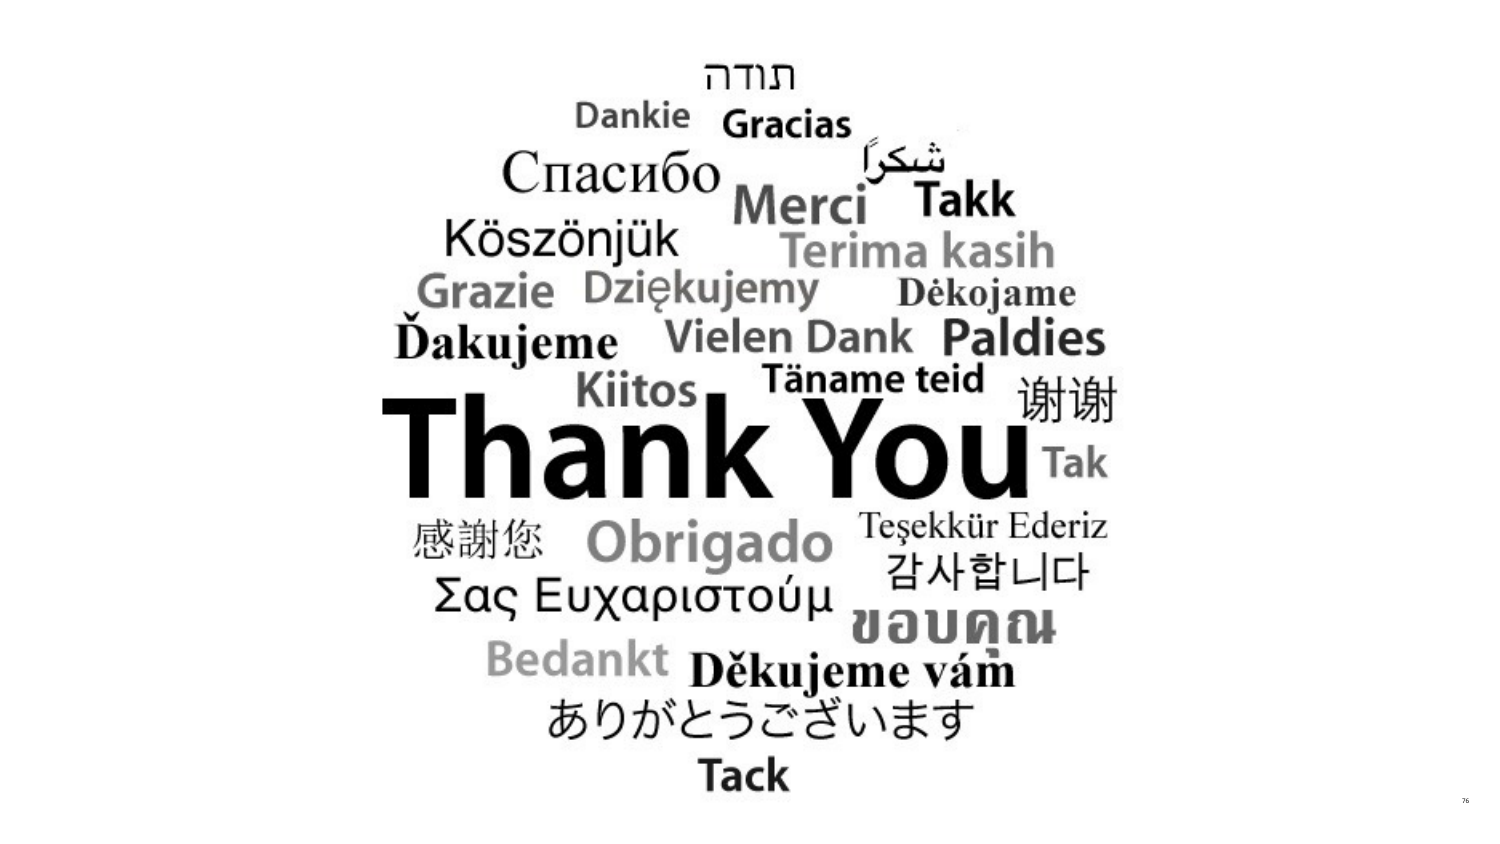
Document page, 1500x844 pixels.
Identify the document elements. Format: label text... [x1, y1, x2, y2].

slide_number 76 [1394, 769, 1484, 834]
picture [188, 8, 1311, 836]
